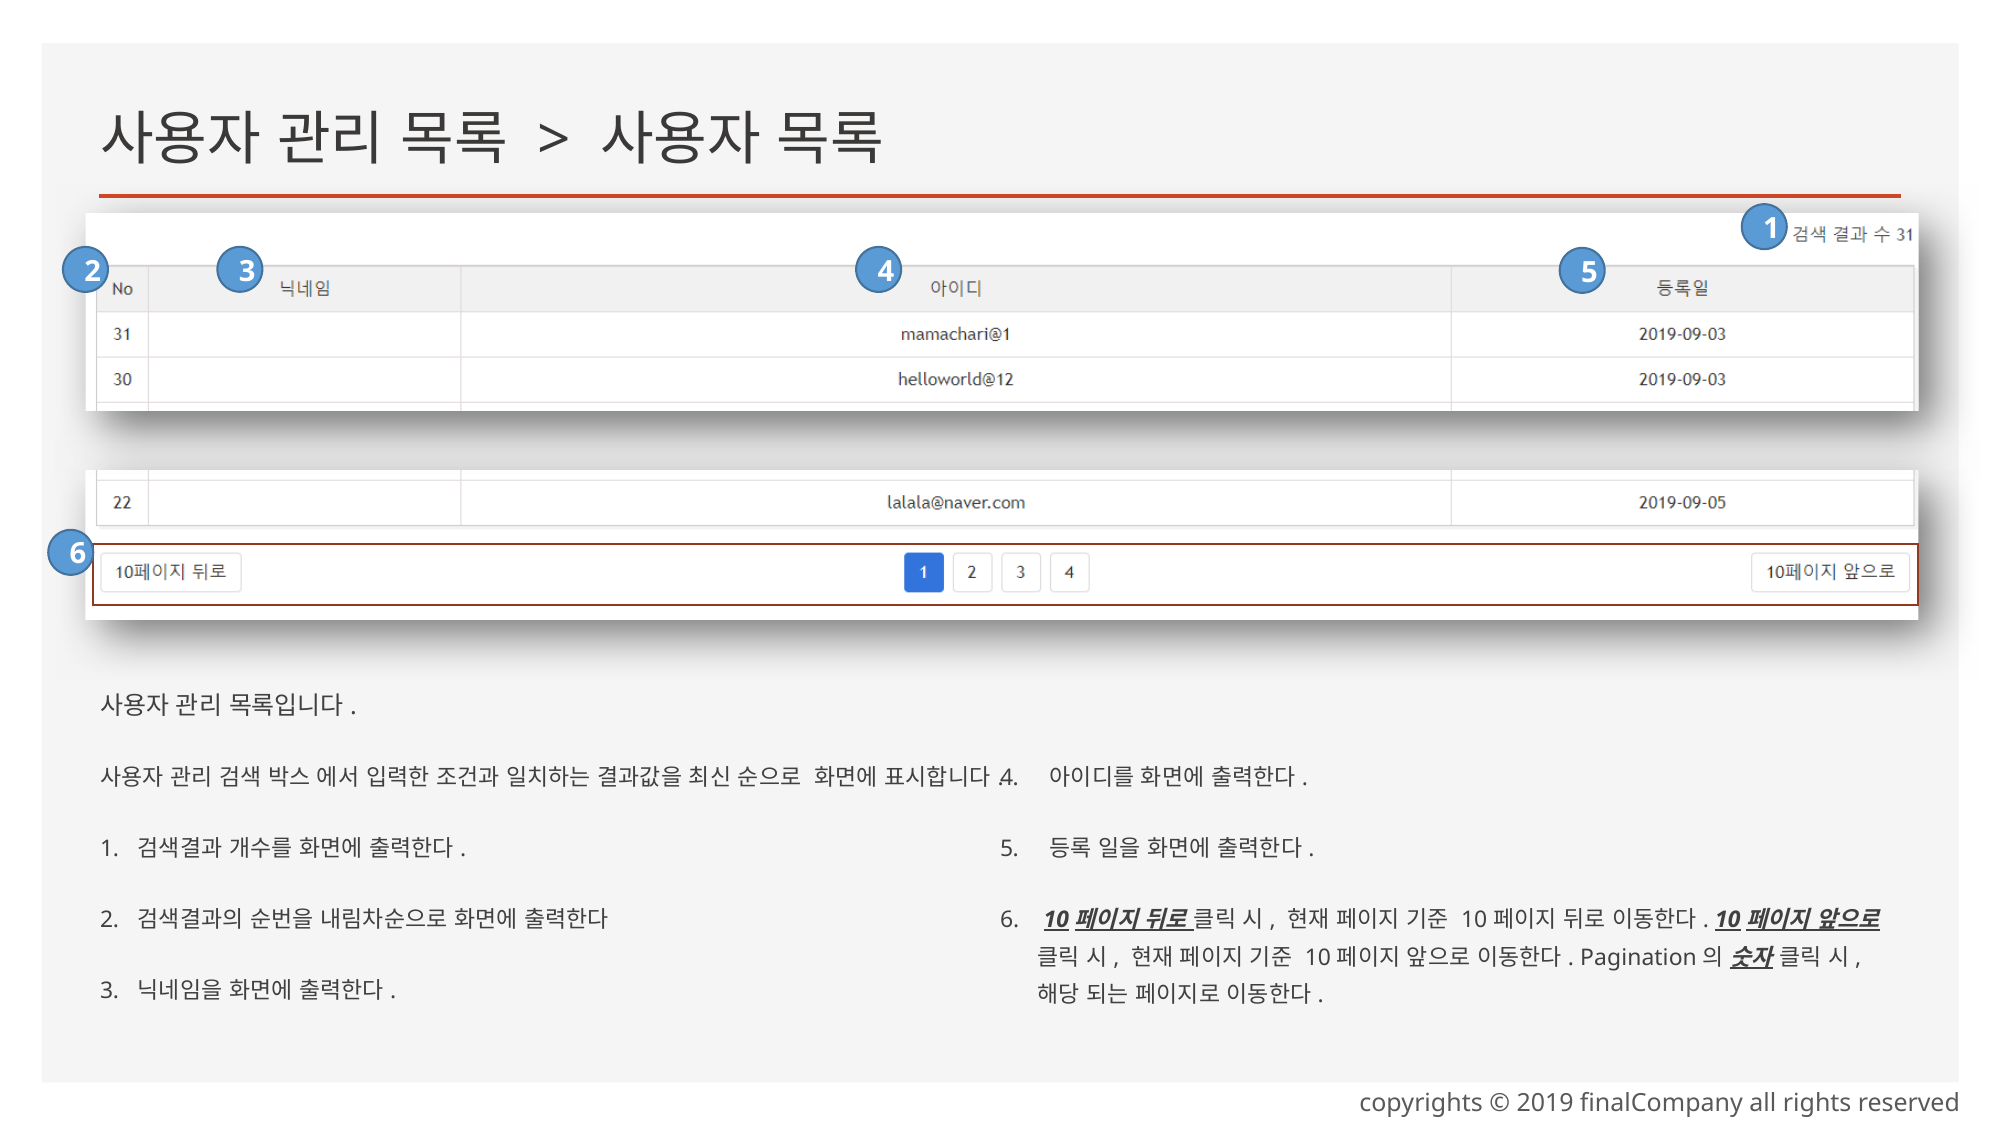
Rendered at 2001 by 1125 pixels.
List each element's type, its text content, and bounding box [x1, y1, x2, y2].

text_box 6 [47, 528, 85, 576]
title 사용자 관리 목록 > 사용자 목록 [85, 73, 1447, 179]
text_box 사용자 관리 목록입니다. 사용자 관리 검색 박스 에서 입력한 조건과 일치하는 결과값을 최신 순으로 화면에 표시합니다. 검색결과 개수를 화면에 출력한다. 검색결과의 순번을 내림차순으로 화면에 출력한다 닉네임을 화면에 출력한다. 아이디를 화면에 출력한다. 등록 일을 화면에 출력한다. 10페이지 뒤로 클릭 시, 현재 페이지 기준 10페이지 뒤로 이동한다. 10페이지 앞으로 클릭 시, 현재 페이지 기준 10페이지 앞으로 이동한다. Pagination의 숫자 클릭 시, 해당 되는 페이지로 이동한다. [85, 674, 1915, 1078]
picture [85, 470, 1919, 620]
text_box 2 [61, 245, 85, 293]
text_box 1 [1745, 203, 1784, 213]
text_box copyrights © 2019 finalCompany all rights reserved [1184, 1071, 2000, 1125]
picture [85, 213, 1919, 411]
